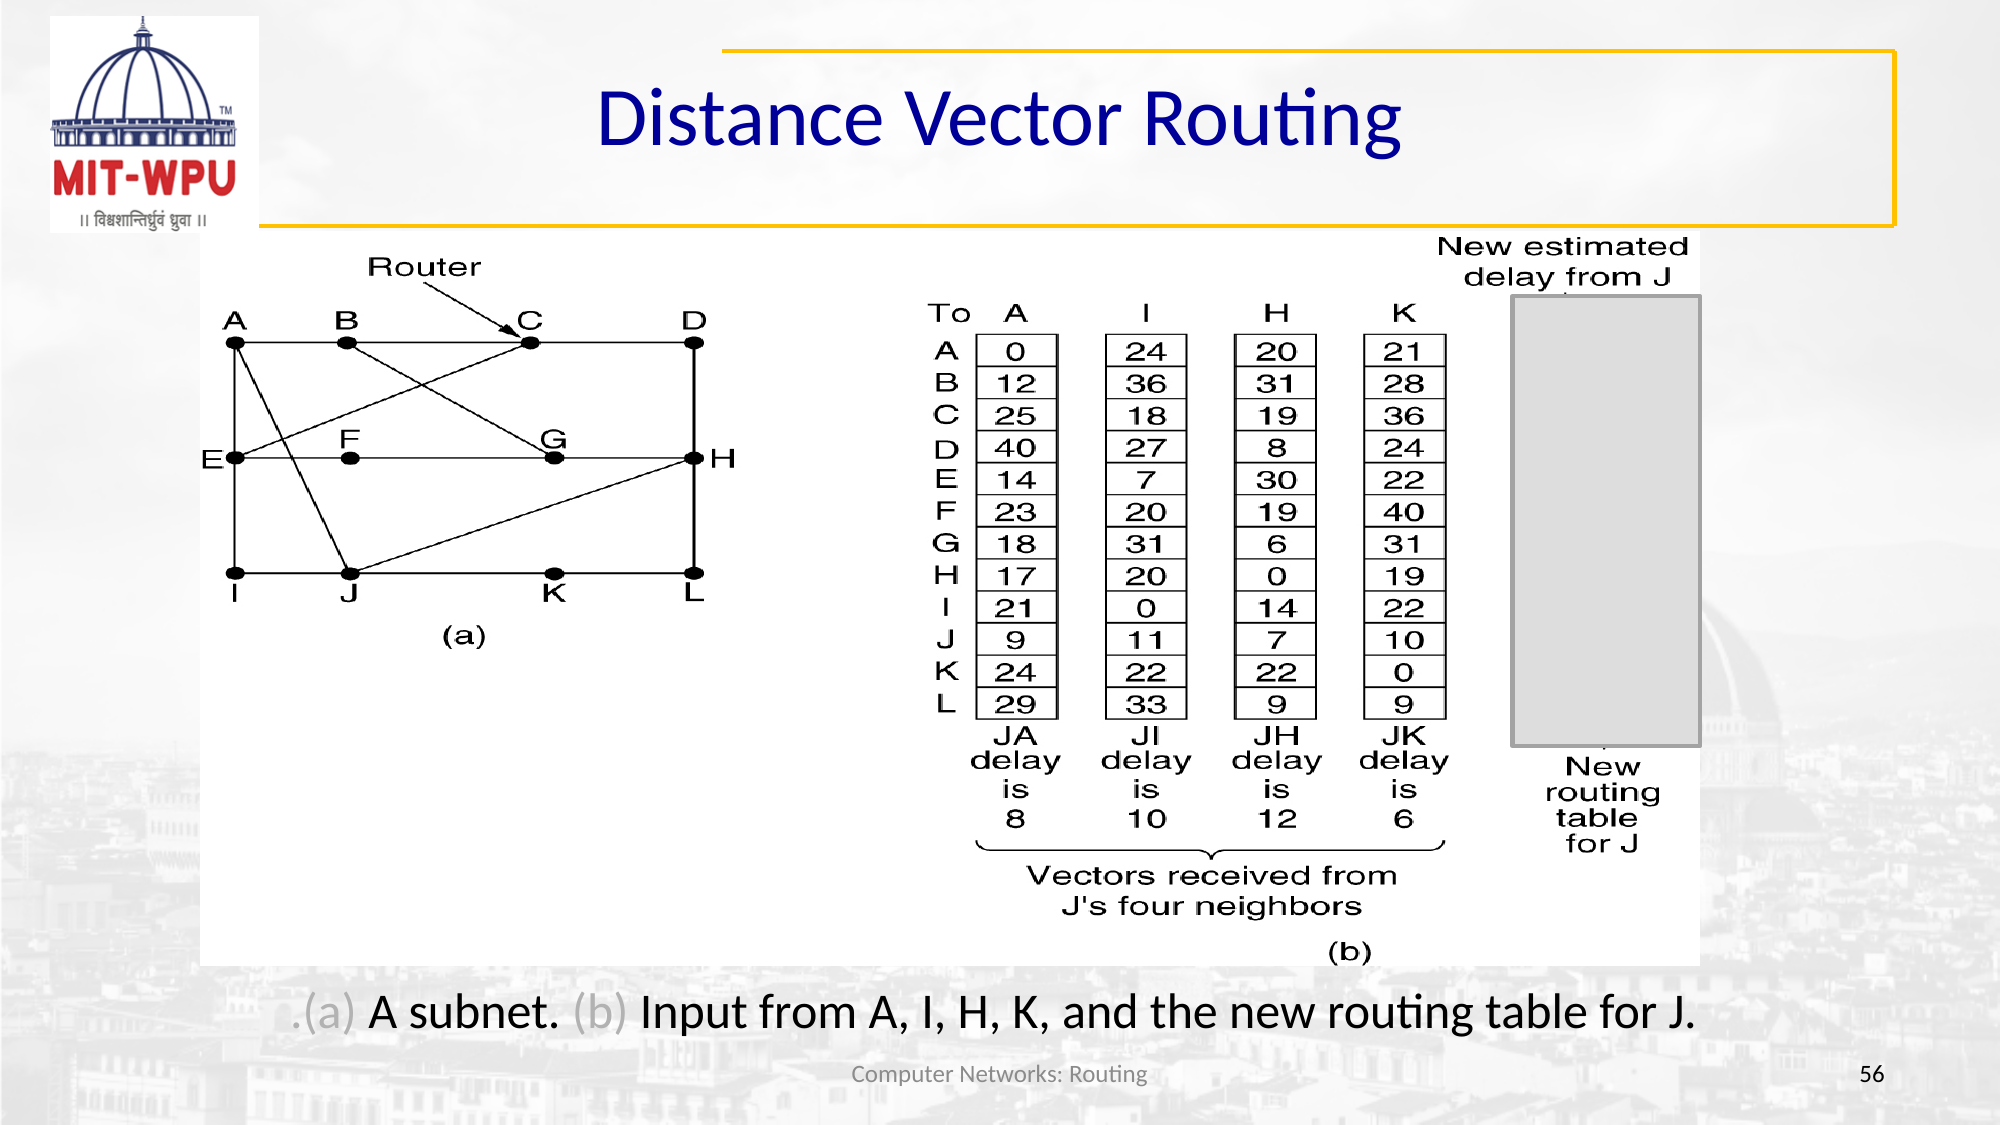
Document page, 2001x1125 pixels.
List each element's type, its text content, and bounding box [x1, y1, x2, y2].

list .(a) A subnet. (b) Input from A, I, H, K, and the new routing table for J. [275, 977, 1959, 1103]
picture [50, 16, 1701, 967]
title Distance Vector Routing [150, 37, 1850, 188]
